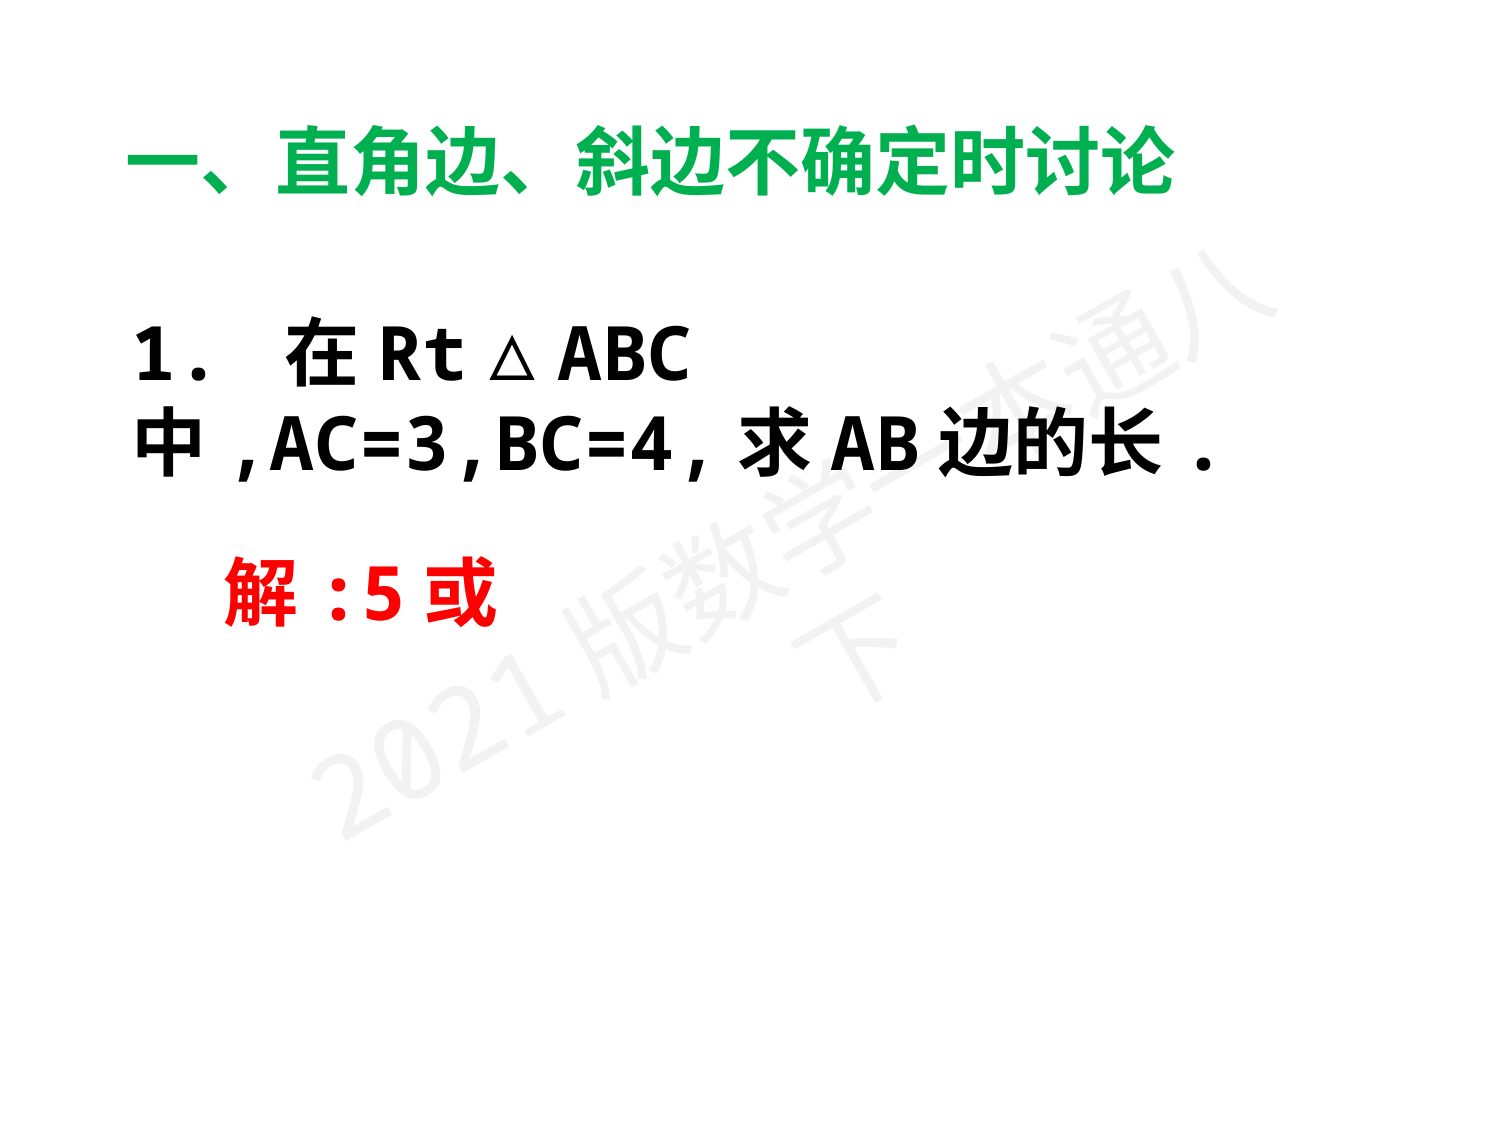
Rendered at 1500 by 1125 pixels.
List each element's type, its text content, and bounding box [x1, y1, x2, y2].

text_box 一、直角边、斜边不确定时讨论 [110, 107, 1333, 212]
text_box 1. 在Rt△ABC中,AC=3,BC=4,求AB边的长. [117, 297, 1284, 493]
